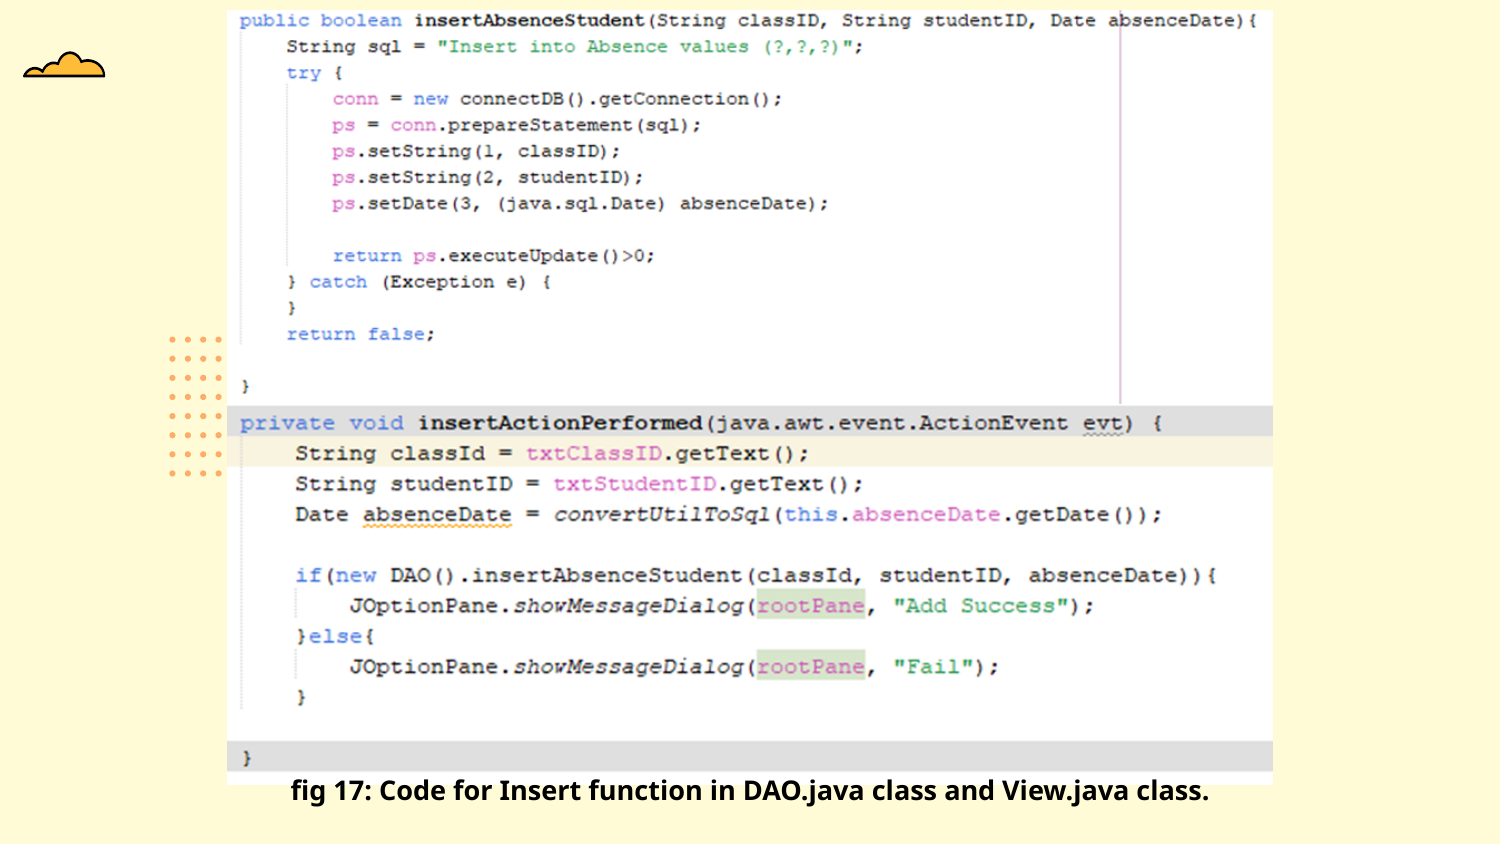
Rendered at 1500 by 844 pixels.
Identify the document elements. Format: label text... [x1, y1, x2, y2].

picture [226, 10, 1274, 786]
text_box fig 17: Code for Insert function in DAO.java class and View.java class. [198, 753, 1302, 821]
